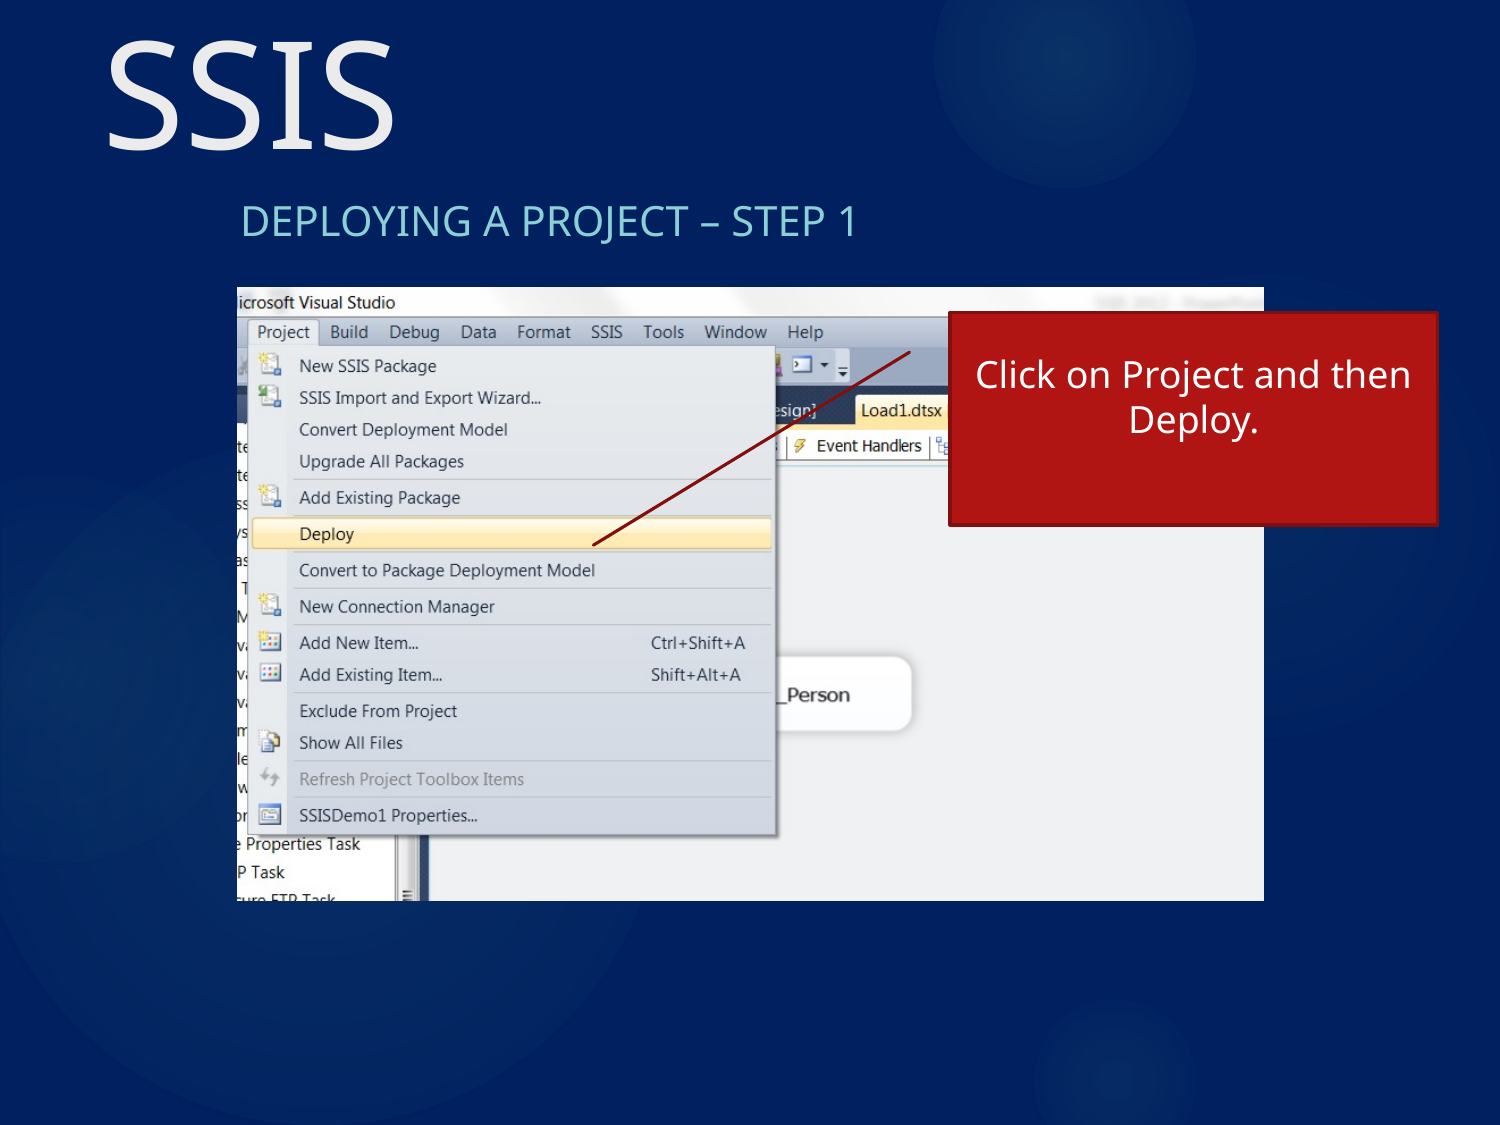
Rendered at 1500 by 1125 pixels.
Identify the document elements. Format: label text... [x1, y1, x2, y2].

picture [237, 287, 1264, 901]
text_box Click on Project and then Deploy. [1268, 311, 1439, 527]
subtitle Deploying a project – Step 1 [225, 187, 1275, 275]
title SSIS [87, 50, 1363, 188]
